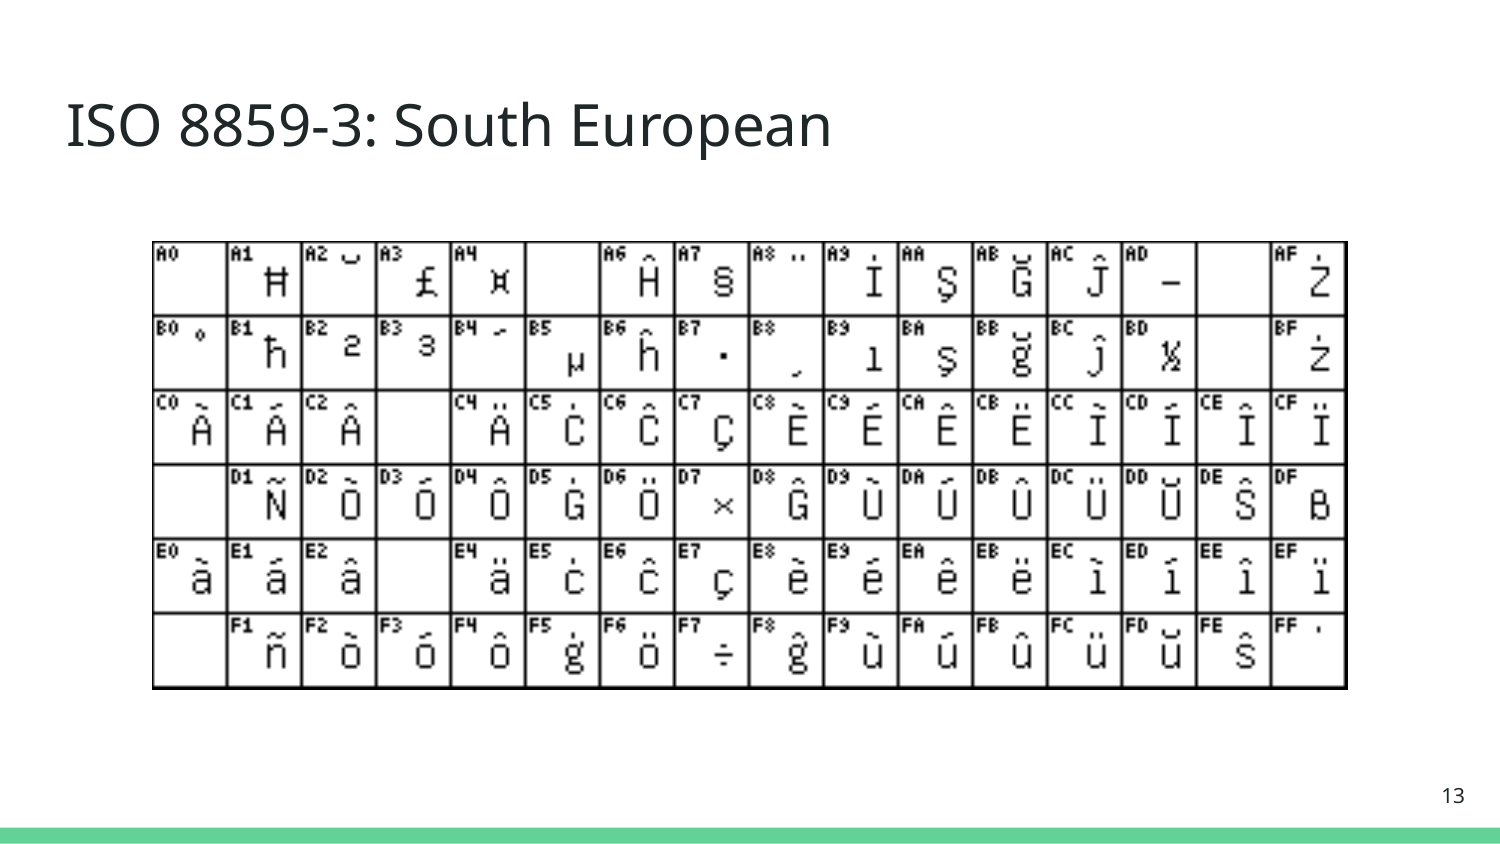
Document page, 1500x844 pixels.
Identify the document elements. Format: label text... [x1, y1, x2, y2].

slide_number 13 [1389, 764, 1480, 830]
picture [152, 241, 1348, 691]
title ISO 8859-3: South European [51, 72, 1449, 167]
